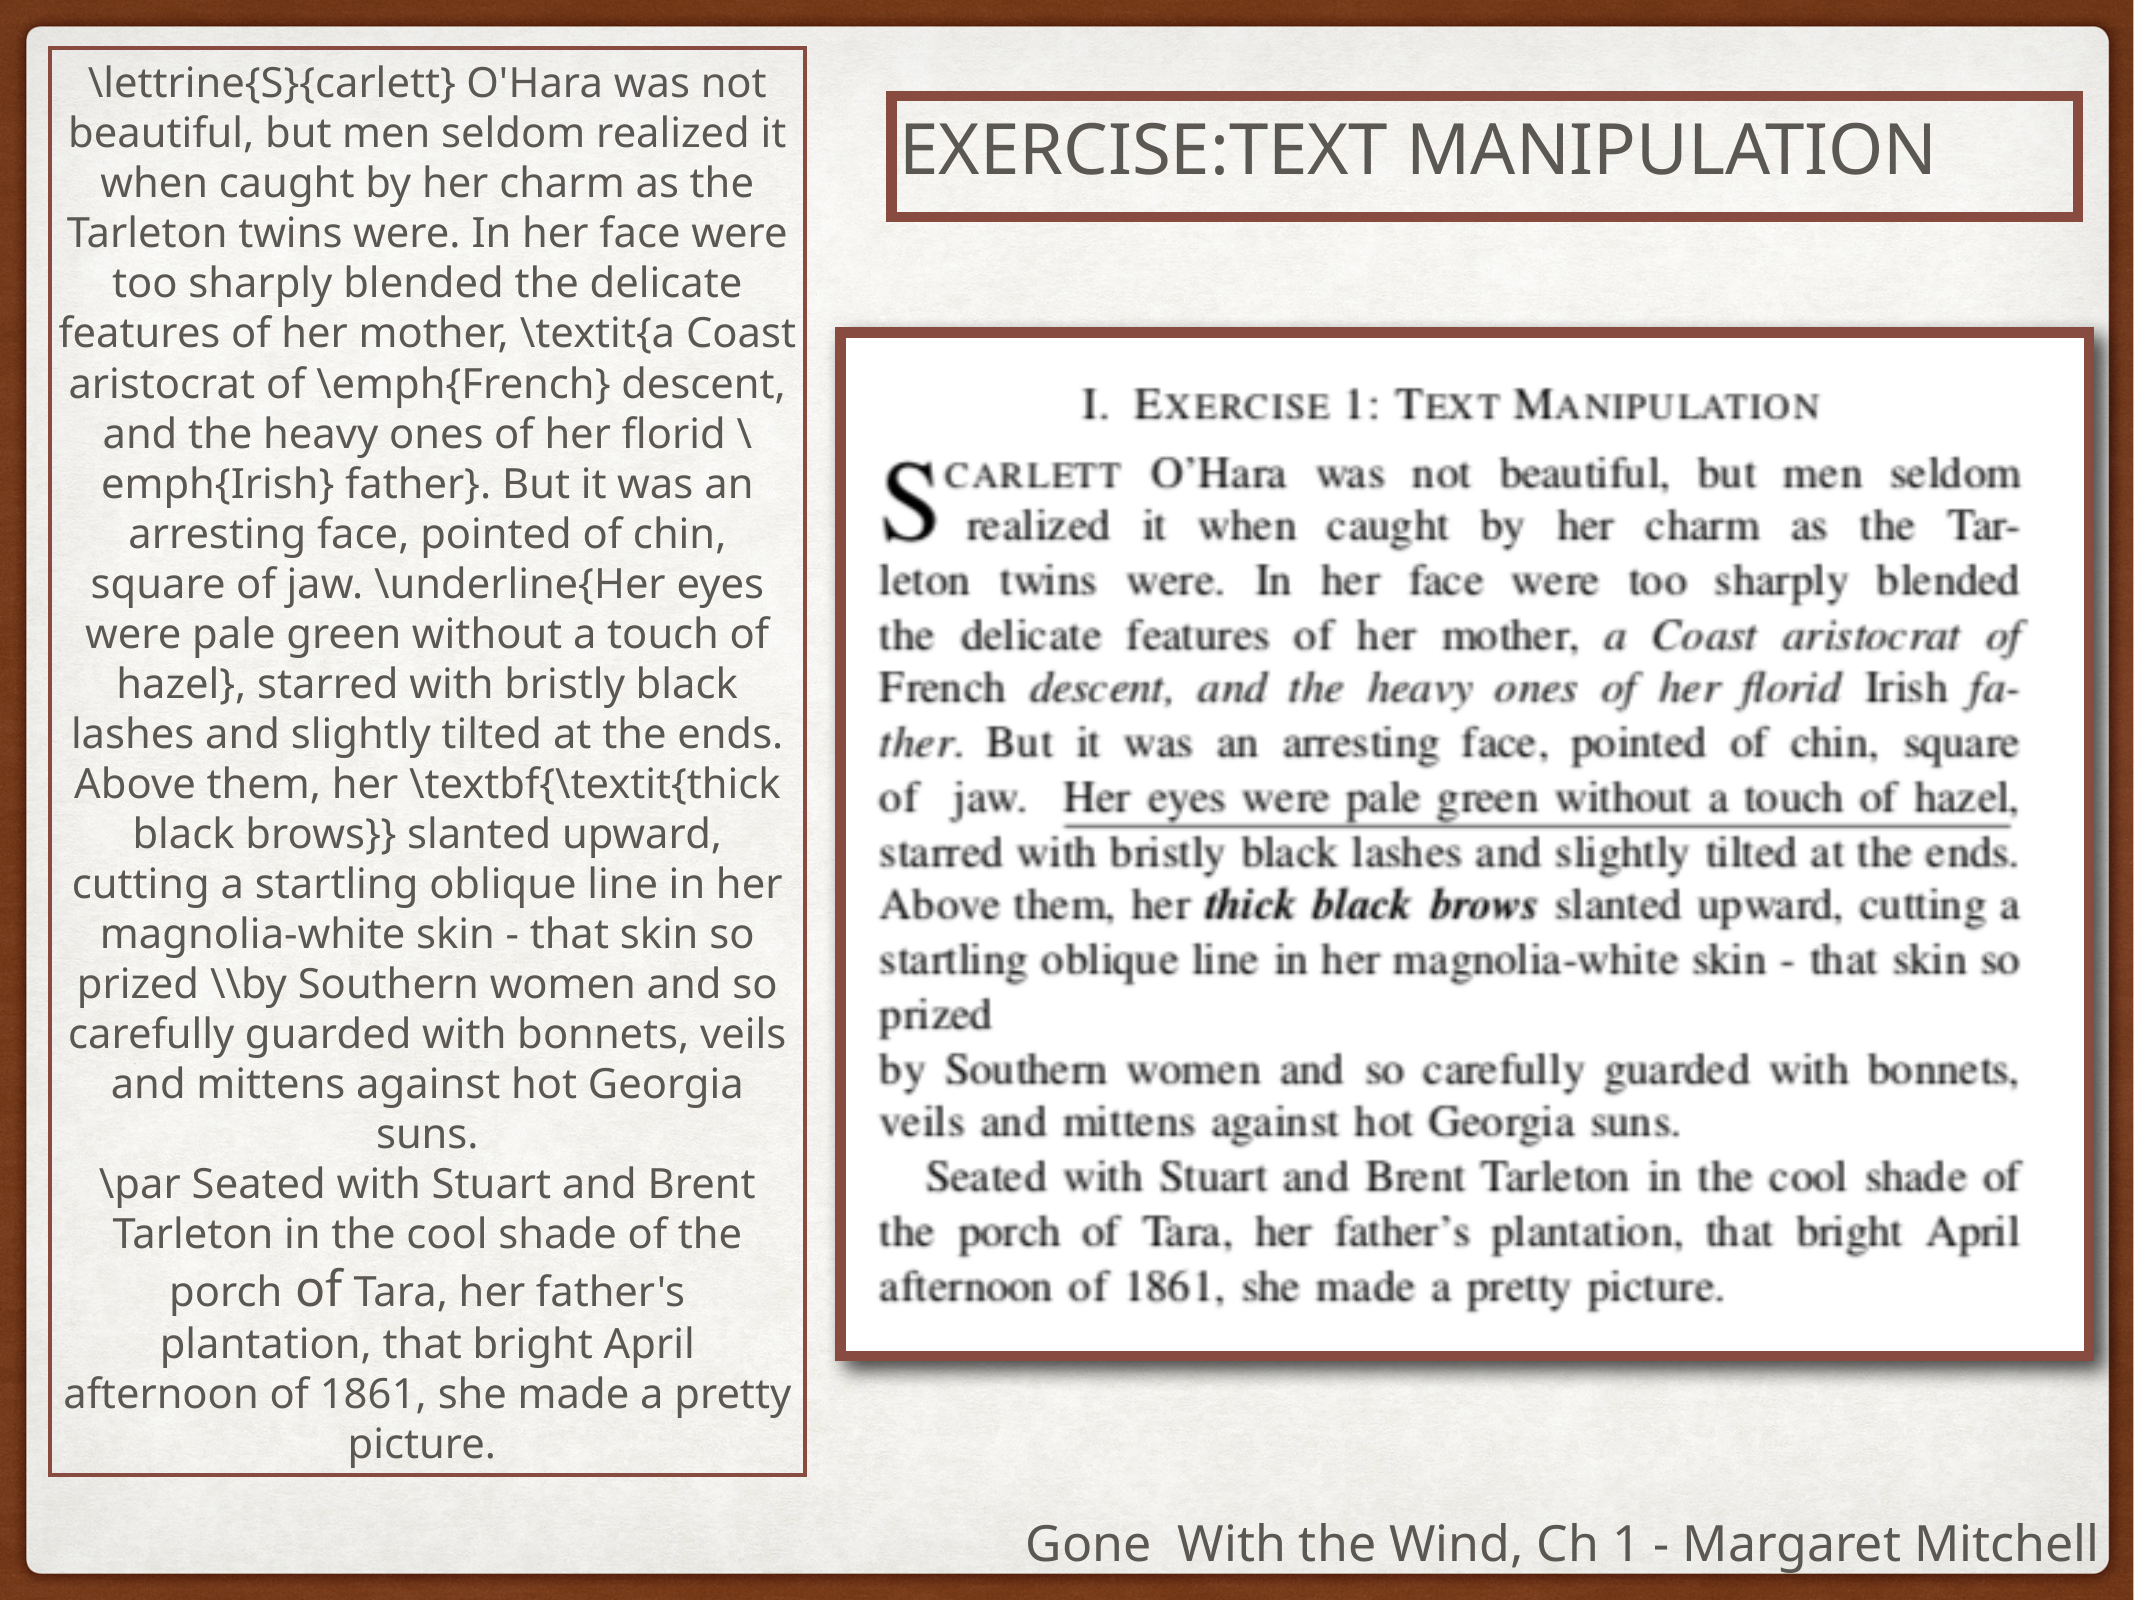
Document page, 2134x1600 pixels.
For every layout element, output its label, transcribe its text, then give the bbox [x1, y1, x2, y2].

text_box Gone With the Wind, Ch 1 - Margaret Mitchell [1017, 1502, 2122, 1580]
title Exercise:text Manipulation [890, 95, 2079, 218]
picture [0, 0, 2134, 1600]
text_box \lettrine{S}{carlett} O'Hara was not beautiful, but men seldom realized it when caught by her charm as the Tarleton twins were. In her face were too sharply blended the delicate features of her mother, \textit{a Coast aristocrat of \emph{French} descent, and the heavy ones of her florid \emph{Irish} father}. But it was an arresting face, pointed of chin, square of jaw. \underline{Her eyes were pale green without a touch of hazel}, starred with bristly black lashes and slightly tilted at the ends. Above them, her \textbf{\textit{thick black brows}} slanted upward, cutting a startling oblique line in her magnolia-white skin - that skin so prized \\by Southern women and so carefully guarded with bonnets, veils and mittens against hot Georgia suns. \par Seated with Stuart and Brent Tarleton in the cool shade of the porch of Tara, her father's plantation, that bright April afternoon of 1861, she made a pretty picture. [49, 47, 805, 1476]
